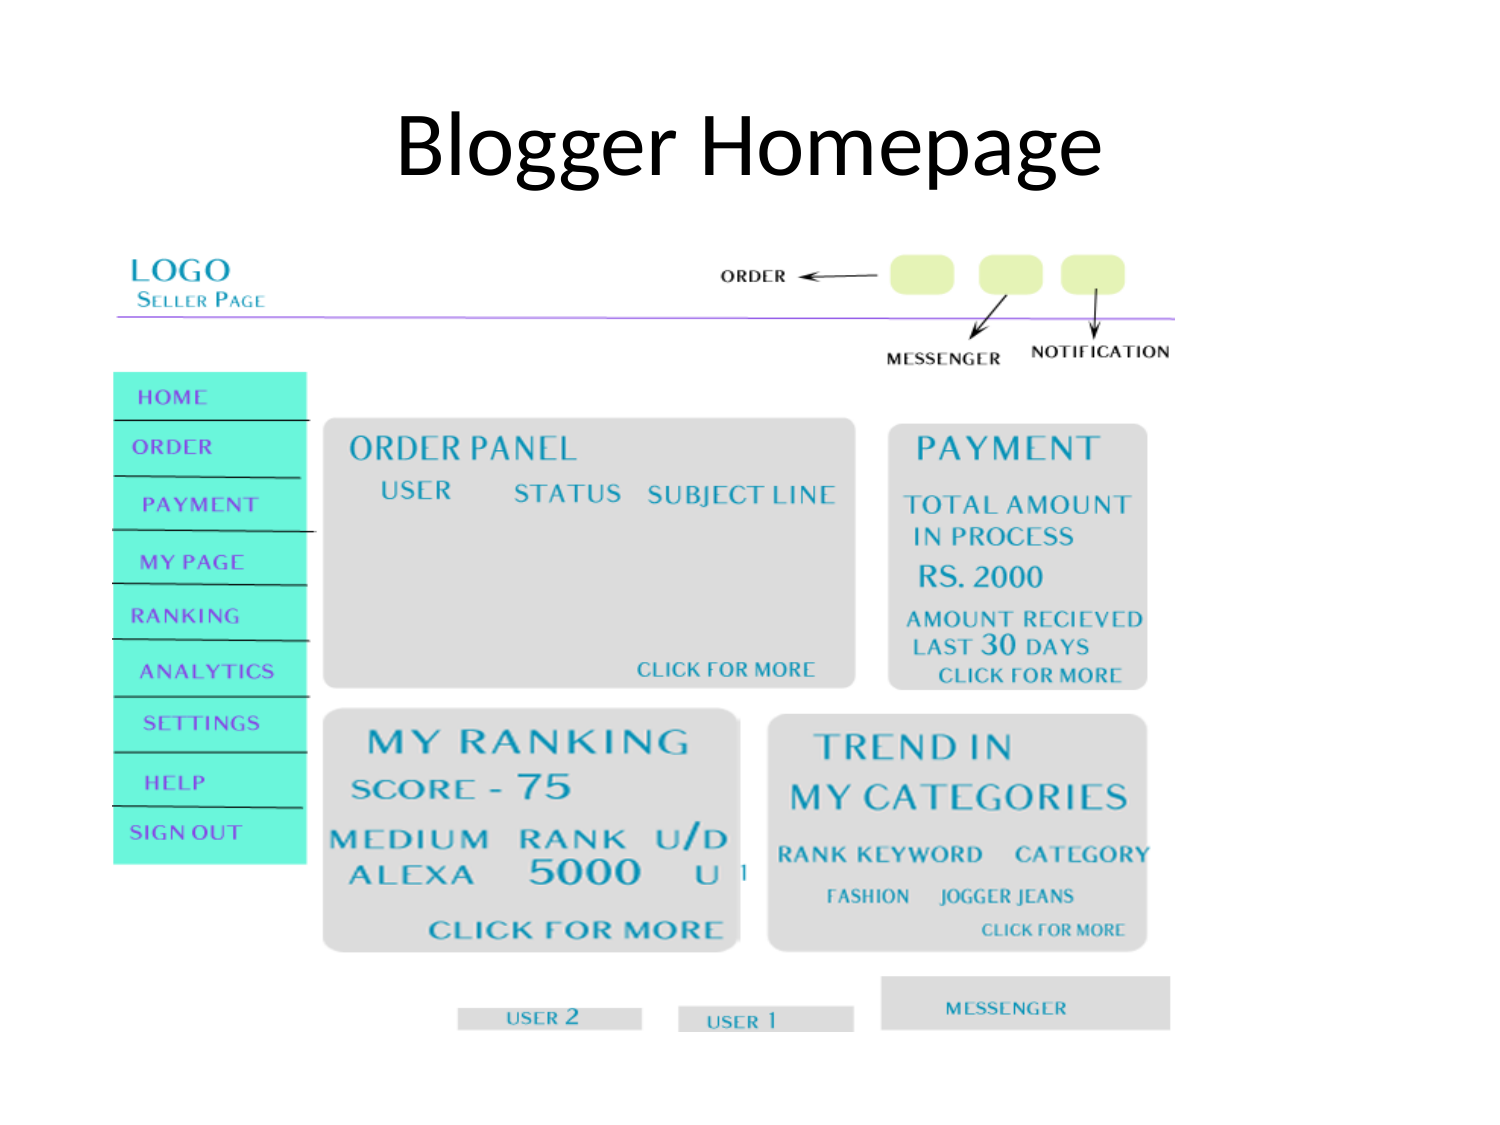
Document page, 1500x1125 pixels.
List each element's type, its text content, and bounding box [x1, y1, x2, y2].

picture [112, 237, 1176, 1032]
title Blogger Homepage [75, 45, 1425, 233]
